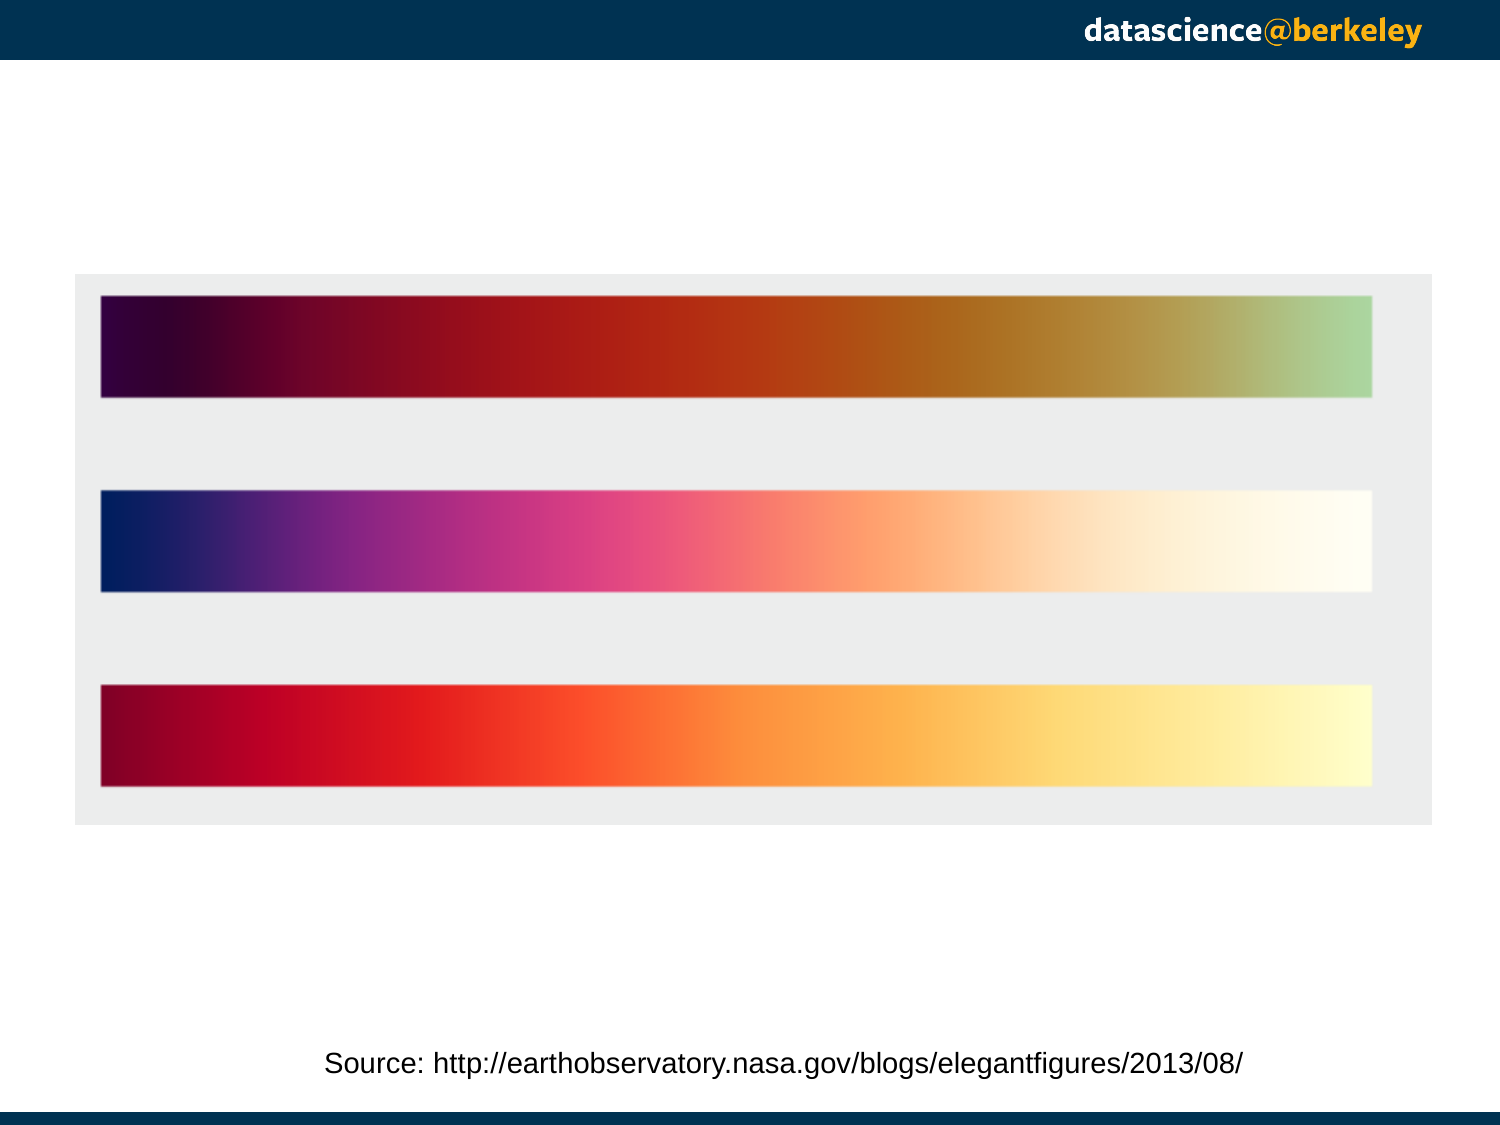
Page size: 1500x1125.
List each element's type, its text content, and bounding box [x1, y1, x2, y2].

text_box Source: http://earthobservatory.nasa.gov/blogs/elegantfigures/2013/08/ [309, 1036, 1260, 1087]
picture [74, 274, 1432, 826]
picture [1079, 10, 1431, 52]
